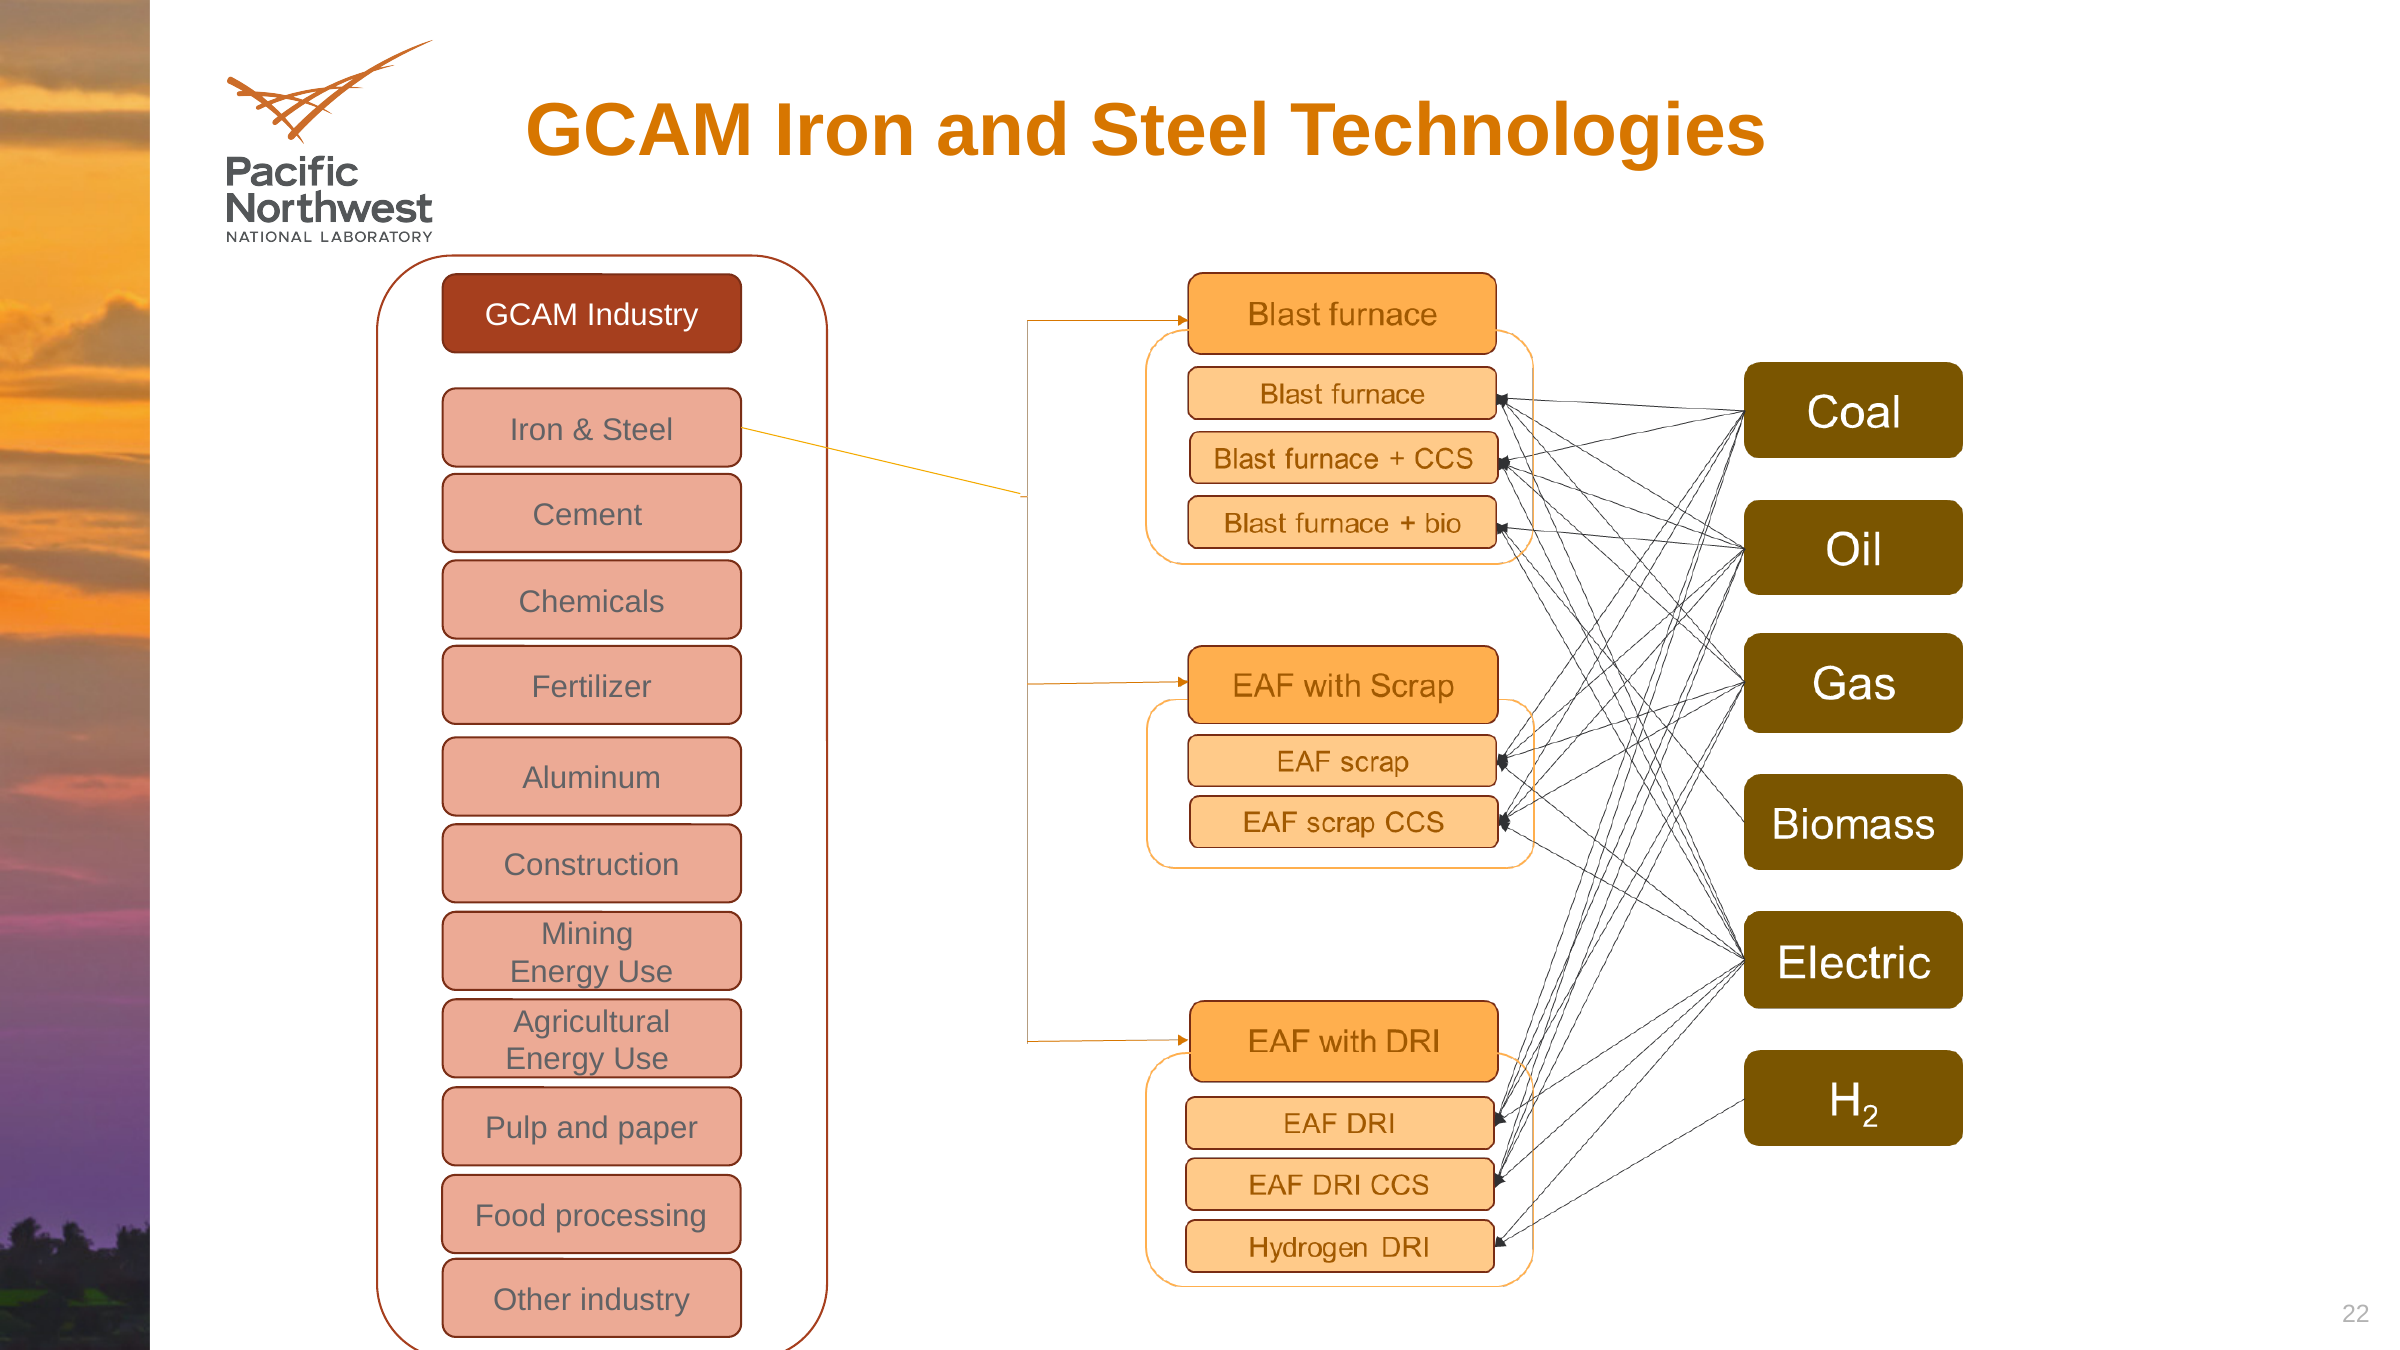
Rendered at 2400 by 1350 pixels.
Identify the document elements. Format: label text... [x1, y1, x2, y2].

text_box Fertilizer [441, 644, 743, 725]
slide_number 22 [2295, 1275, 2370, 1350]
text_box [376, 254, 829, 1350]
picture [225, 38, 435, 244]
picture [1020, 272, 1963, 1287]
text_box Cement [441, 472, 743, 554]
picture [0, 0, 149, 1350]
title GCAM Iron and Steel Technologies [525, 44, 2325, 180]
text_box Food processing [440, 1173, 742, 1255]
text_box Other industry [441, 1257, 743, 1338]
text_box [741, 427, 1021, 494]
